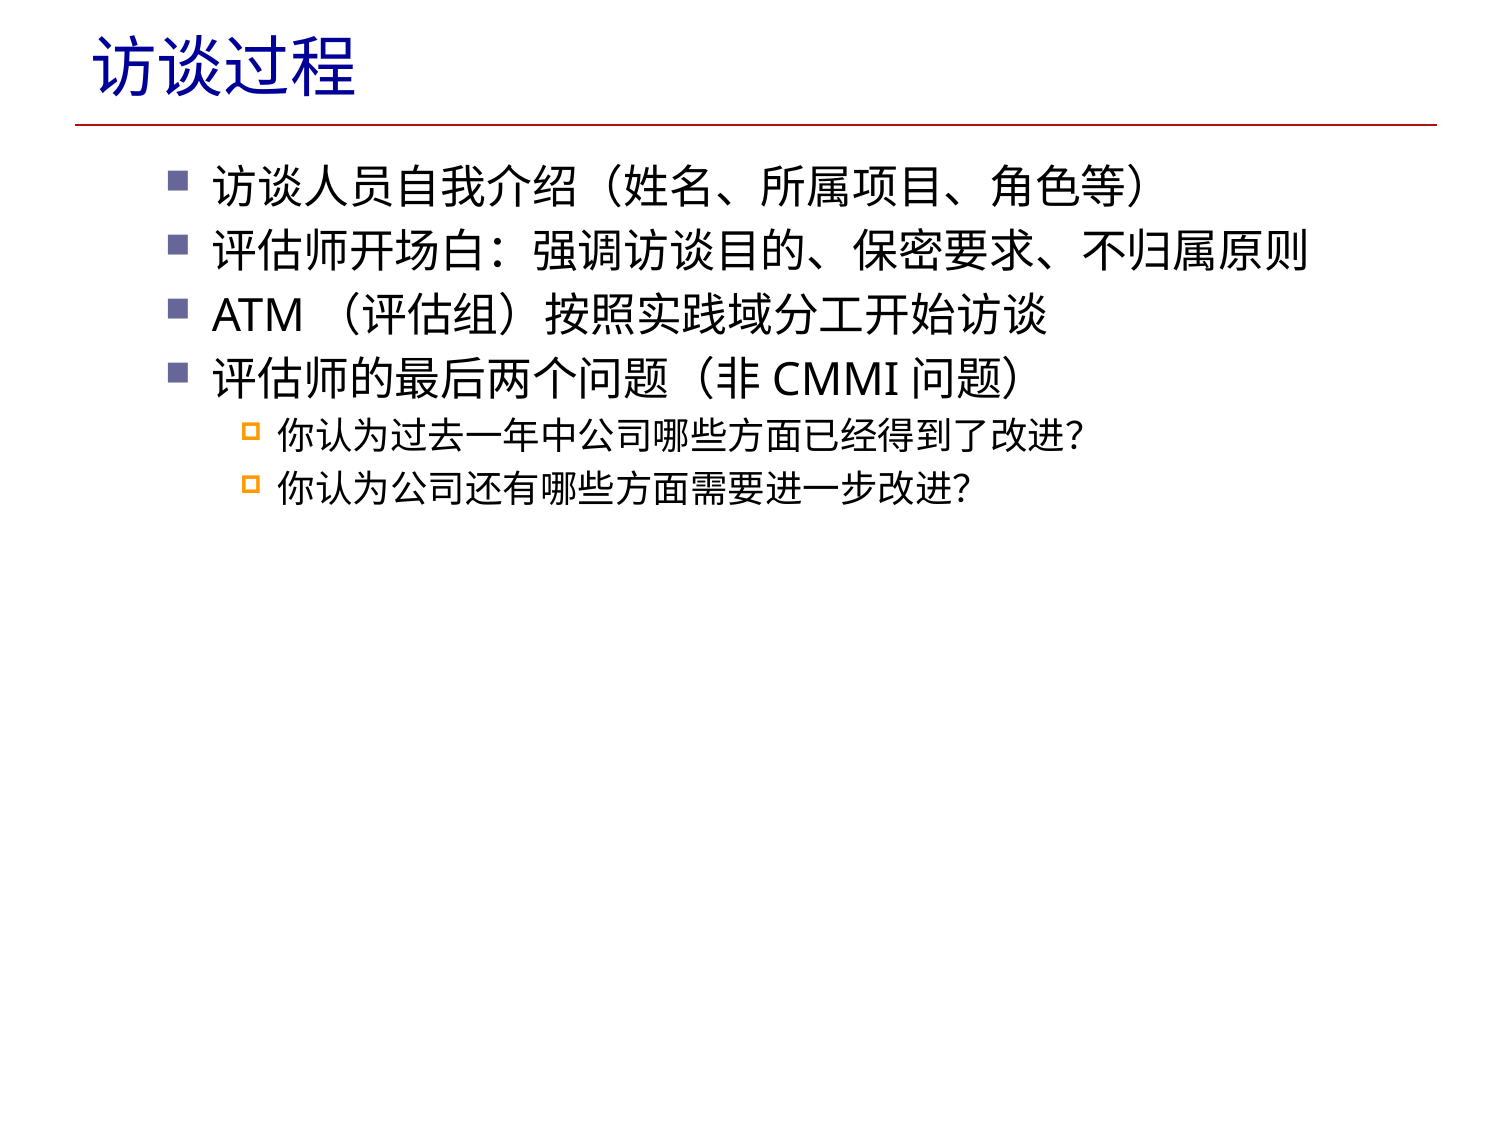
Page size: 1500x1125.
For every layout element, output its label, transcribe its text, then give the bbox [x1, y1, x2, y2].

title 访谈过程 [75, 14, 1438, 113]
list 访谈人员自我介绍（姓名、所属项目、角色等） 评估师开场白：强调访谈目的、保密要求、不归属原则 ATM（评估组）按照实践域分工开始访谈 评估师的最后两个问题（非CMMI问题） 你认为过去一年中公司哪些方面已经得到了改进？ 你认为公司还有哪些方面需要进一步改进？ [75, 149, 1425, 975]
